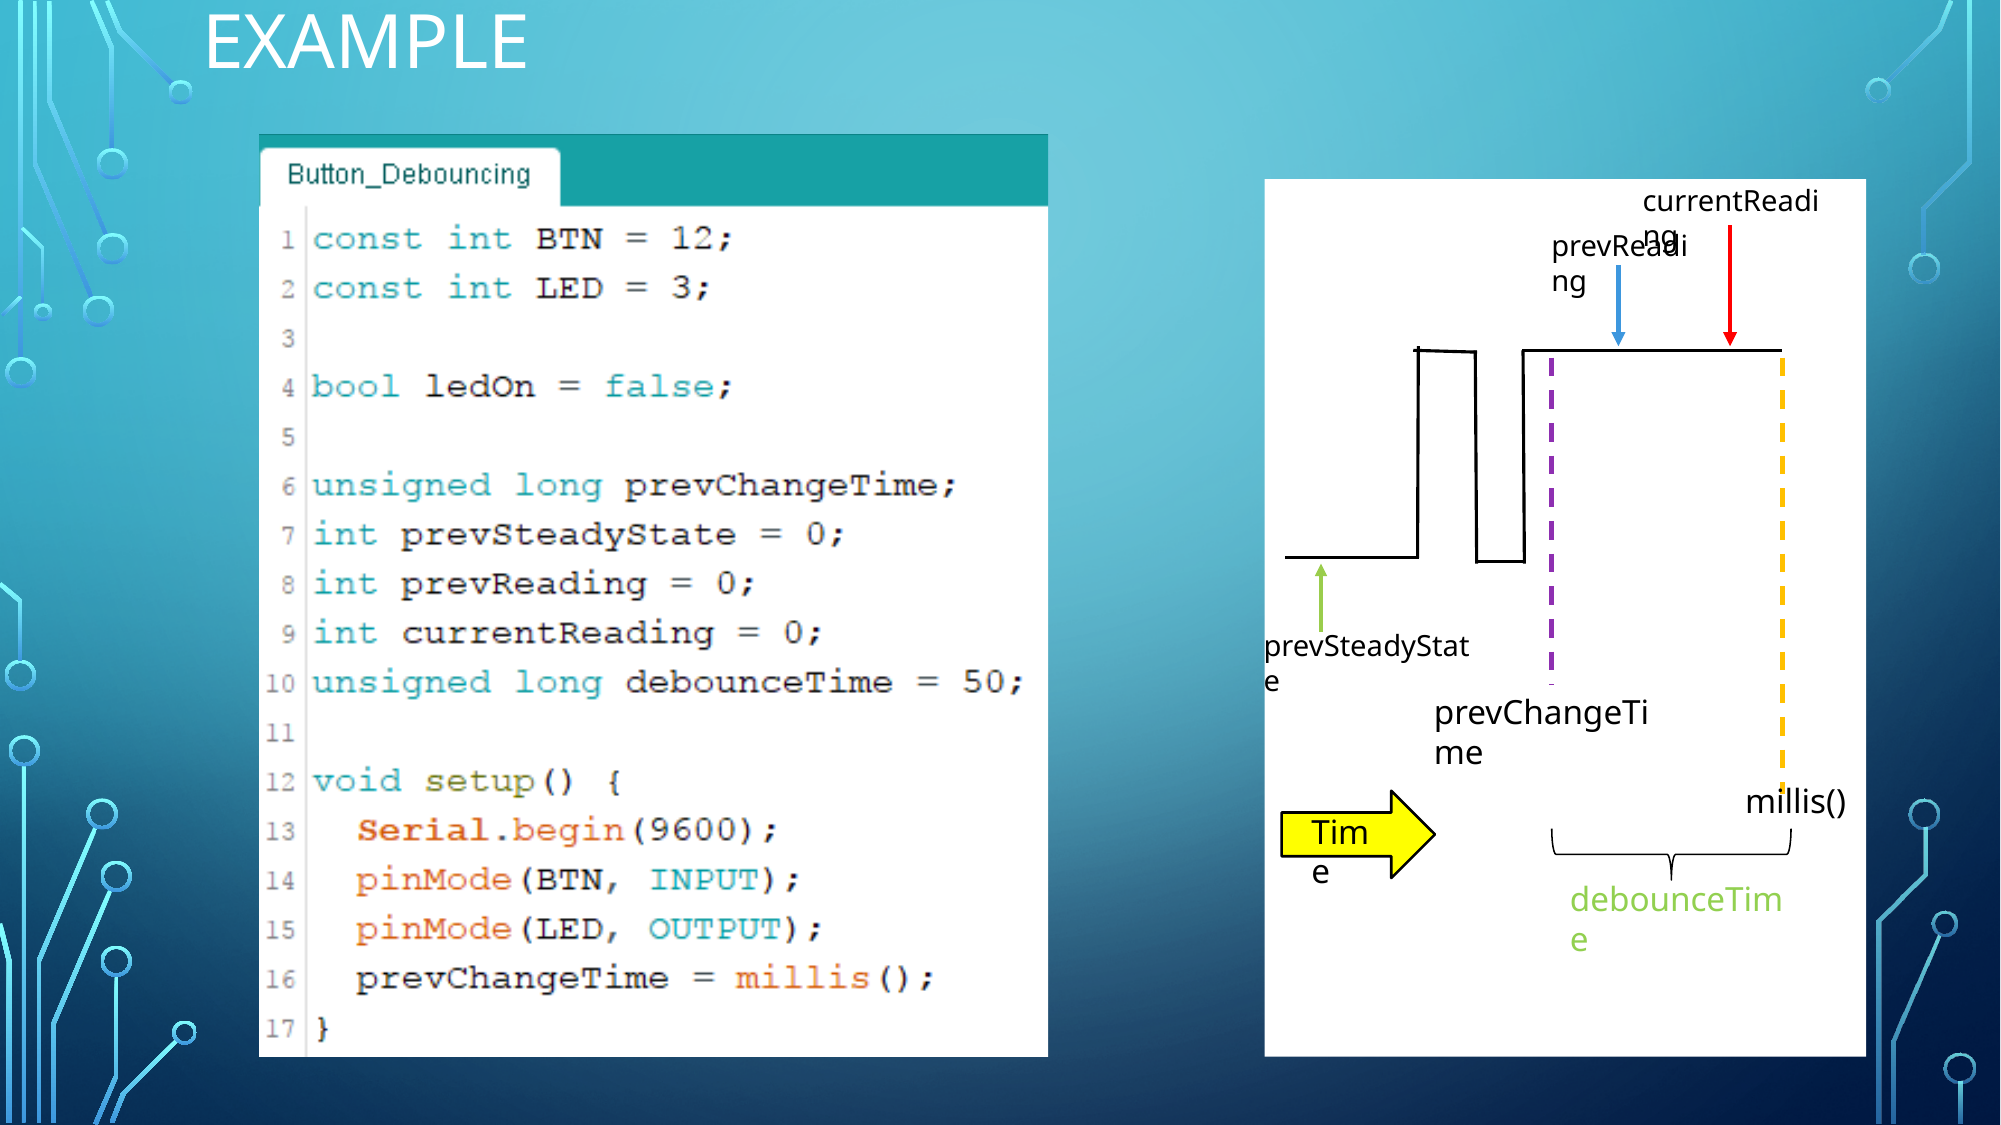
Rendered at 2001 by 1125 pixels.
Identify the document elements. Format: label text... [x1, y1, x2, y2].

text_box Example [187, 0, 951, 110]
picture [258, 134, 1049, 1057]
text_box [1248, 174, 1891, 1058]
